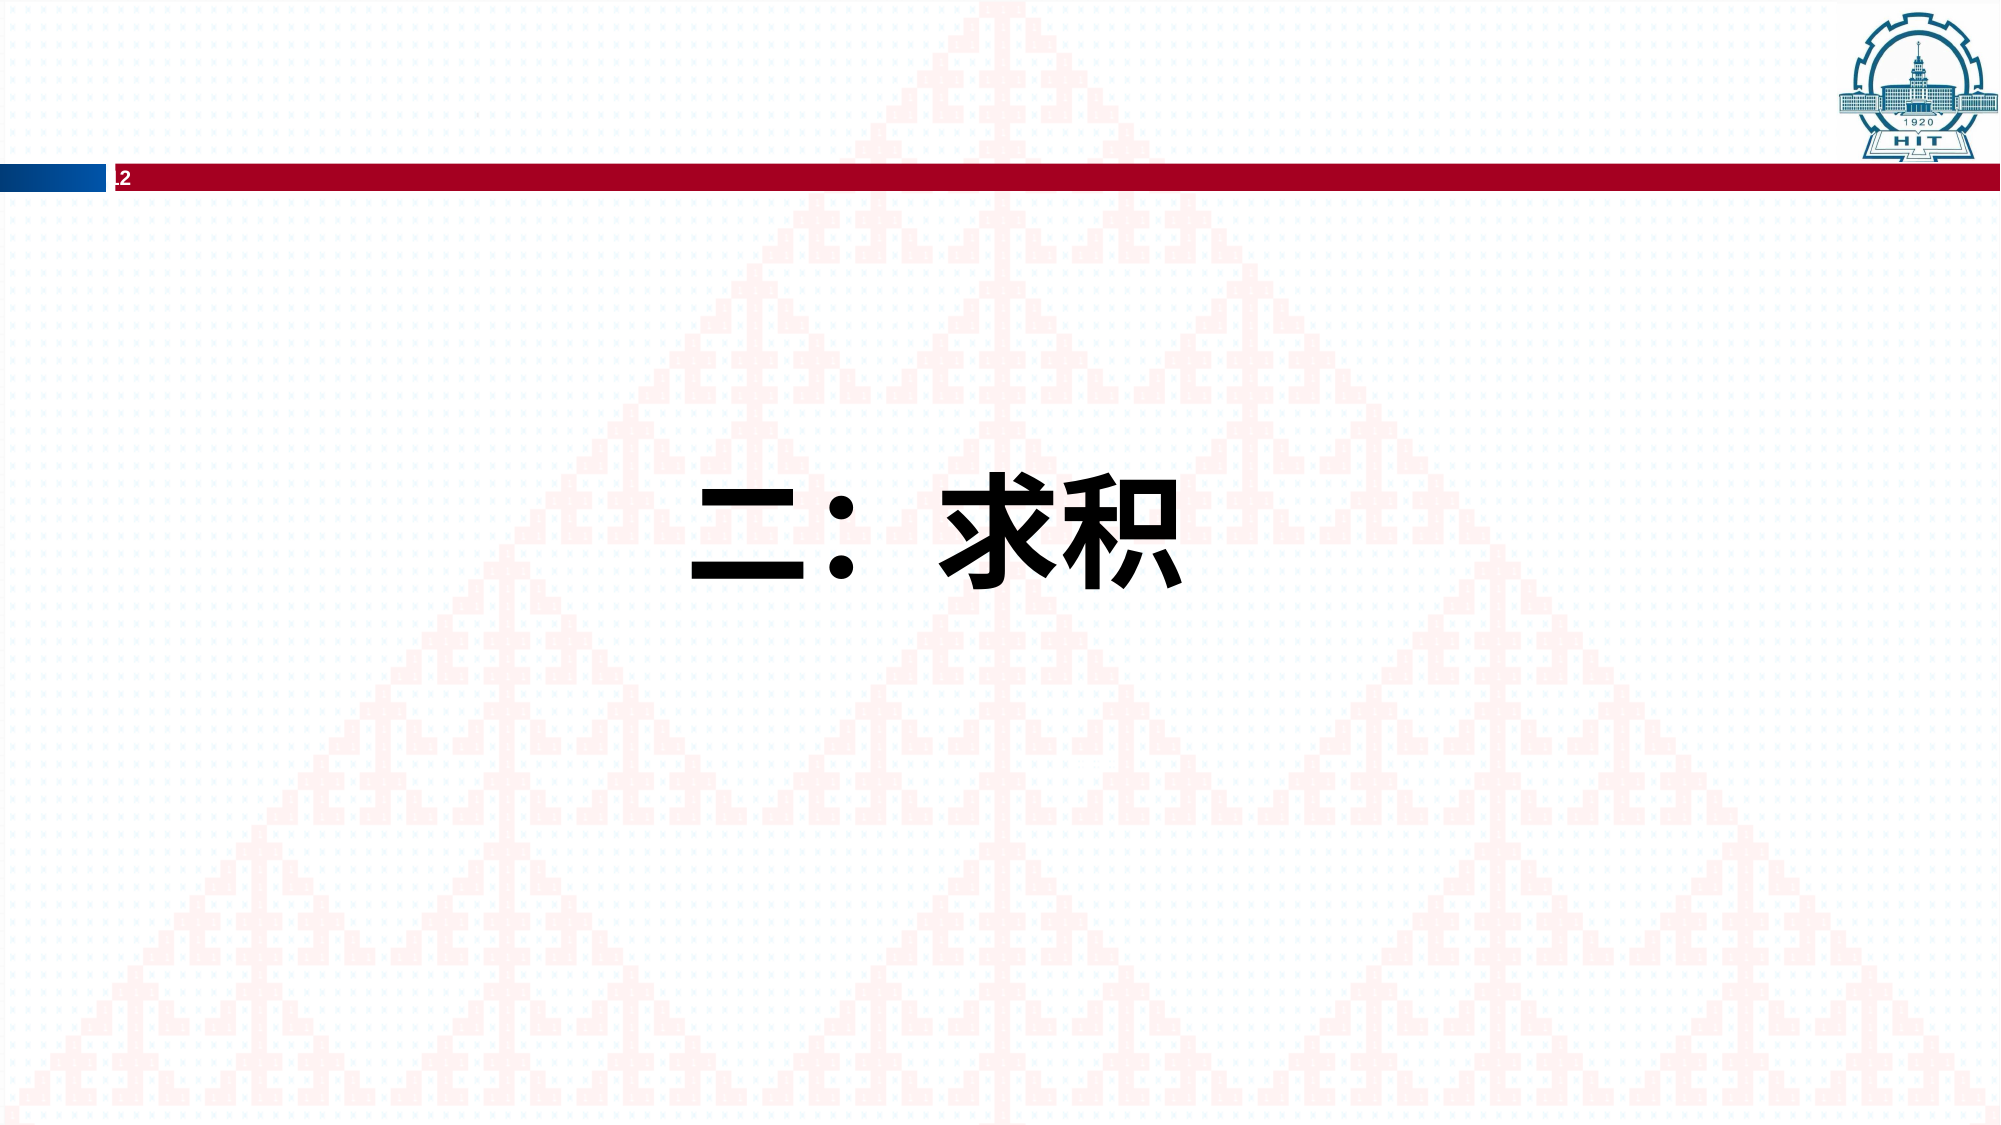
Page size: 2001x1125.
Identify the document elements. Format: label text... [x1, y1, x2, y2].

picture [1837, 0, 1999, 162]
text_box 二：求积 [671, 445, 1201, 611]
